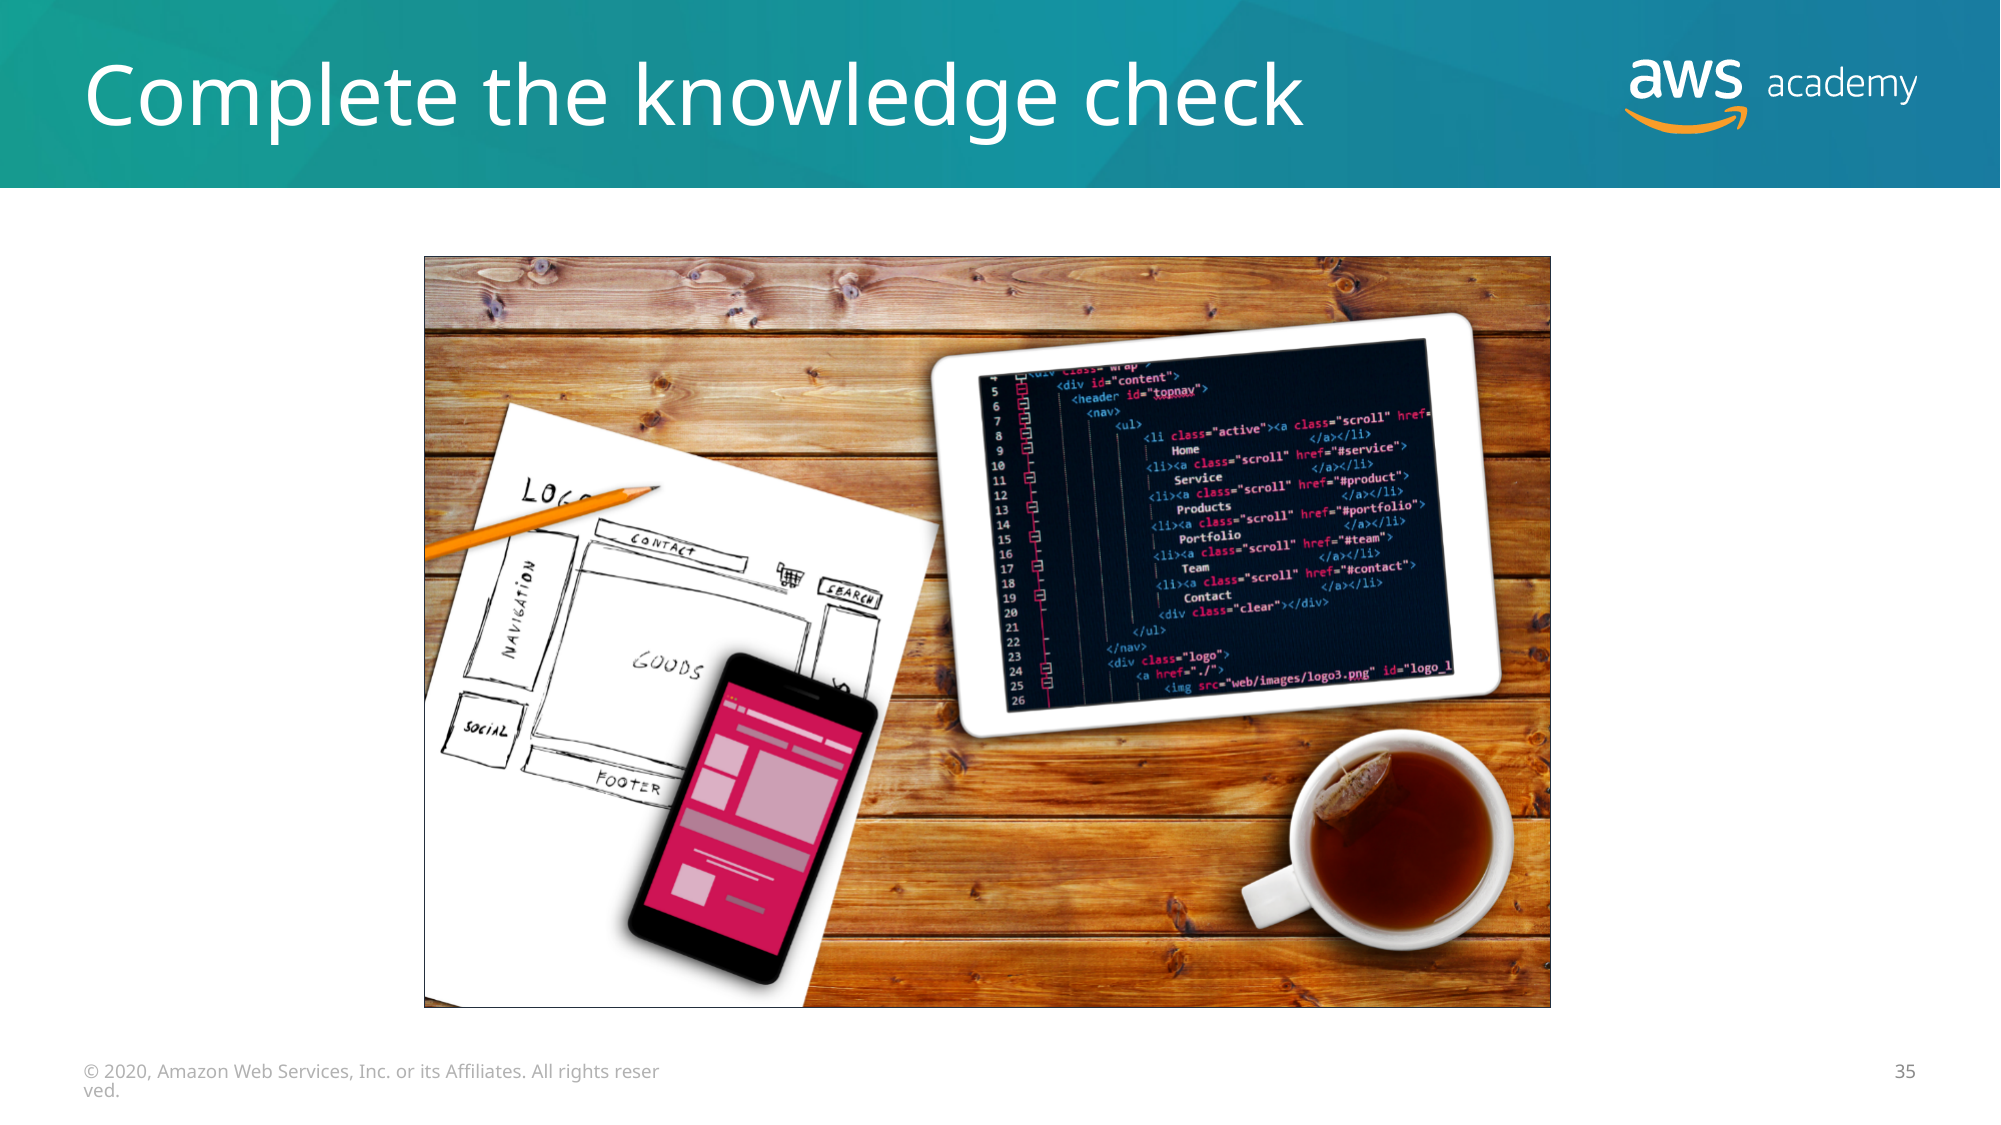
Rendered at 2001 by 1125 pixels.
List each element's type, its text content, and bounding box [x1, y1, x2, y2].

picture [0, 0, 2000, 188]
picture [424, 256, 1551, 1008]
title Complete the knowledge check [68, 59, 1551, 138]
footer © 2020, Amazon Web Services, Inc. or its Affiliates. All rights reserved. [68, 1042, 682, 1103]
slide_number 35 [1481, 1042, 1932, 1103]
